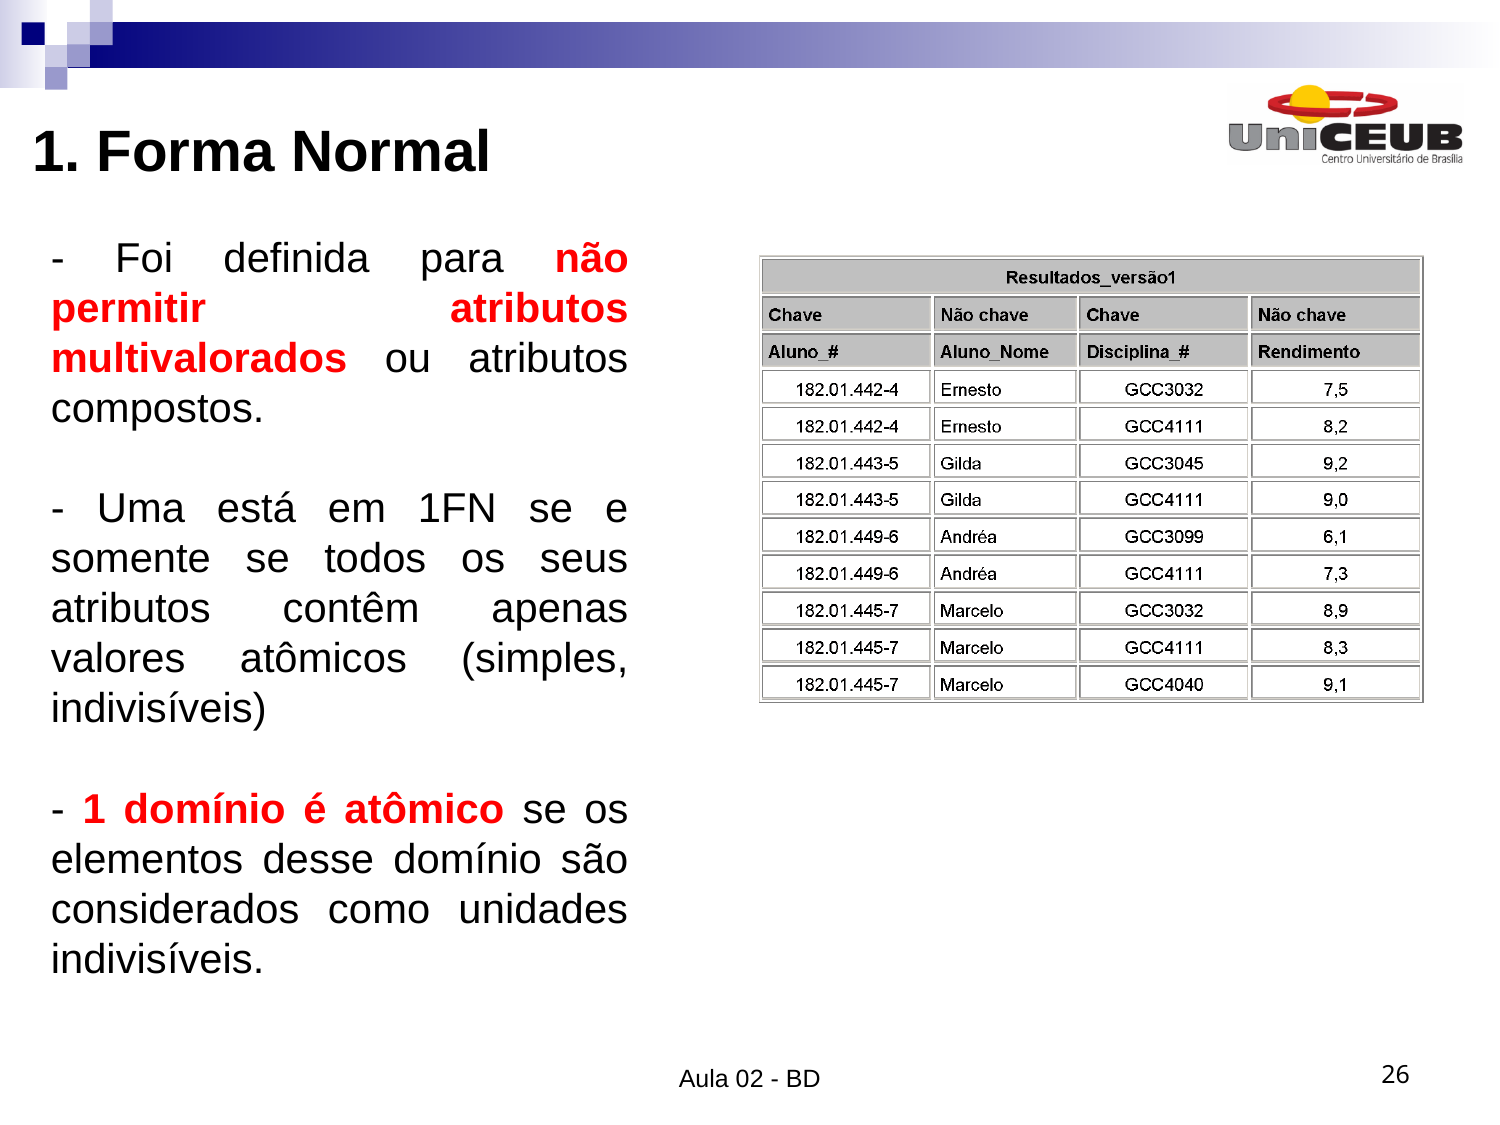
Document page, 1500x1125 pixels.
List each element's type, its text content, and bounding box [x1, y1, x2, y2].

text_box 26 [1074, 1024, 1425, 1100]
picture [1227, 83, 1464, 165]
text_box 1. Forma Normal [17, 105, 882, 224]
text_box Aula 02 - BD [512, 1024, 988, 1100]
picture [690, 255, 1492, 729]
text_box - Foi definida para não permitir atributos multivalorados ou atributos compostos. - Uma está em 1FN se e somente se todos os seus atributos contêm apenas valores atômicos (simples, indivisíveis) - 1 domínio é atômico se os elementos desse domínio são considerados como unidades indivisíveis. [35, 223, 644, 609]
